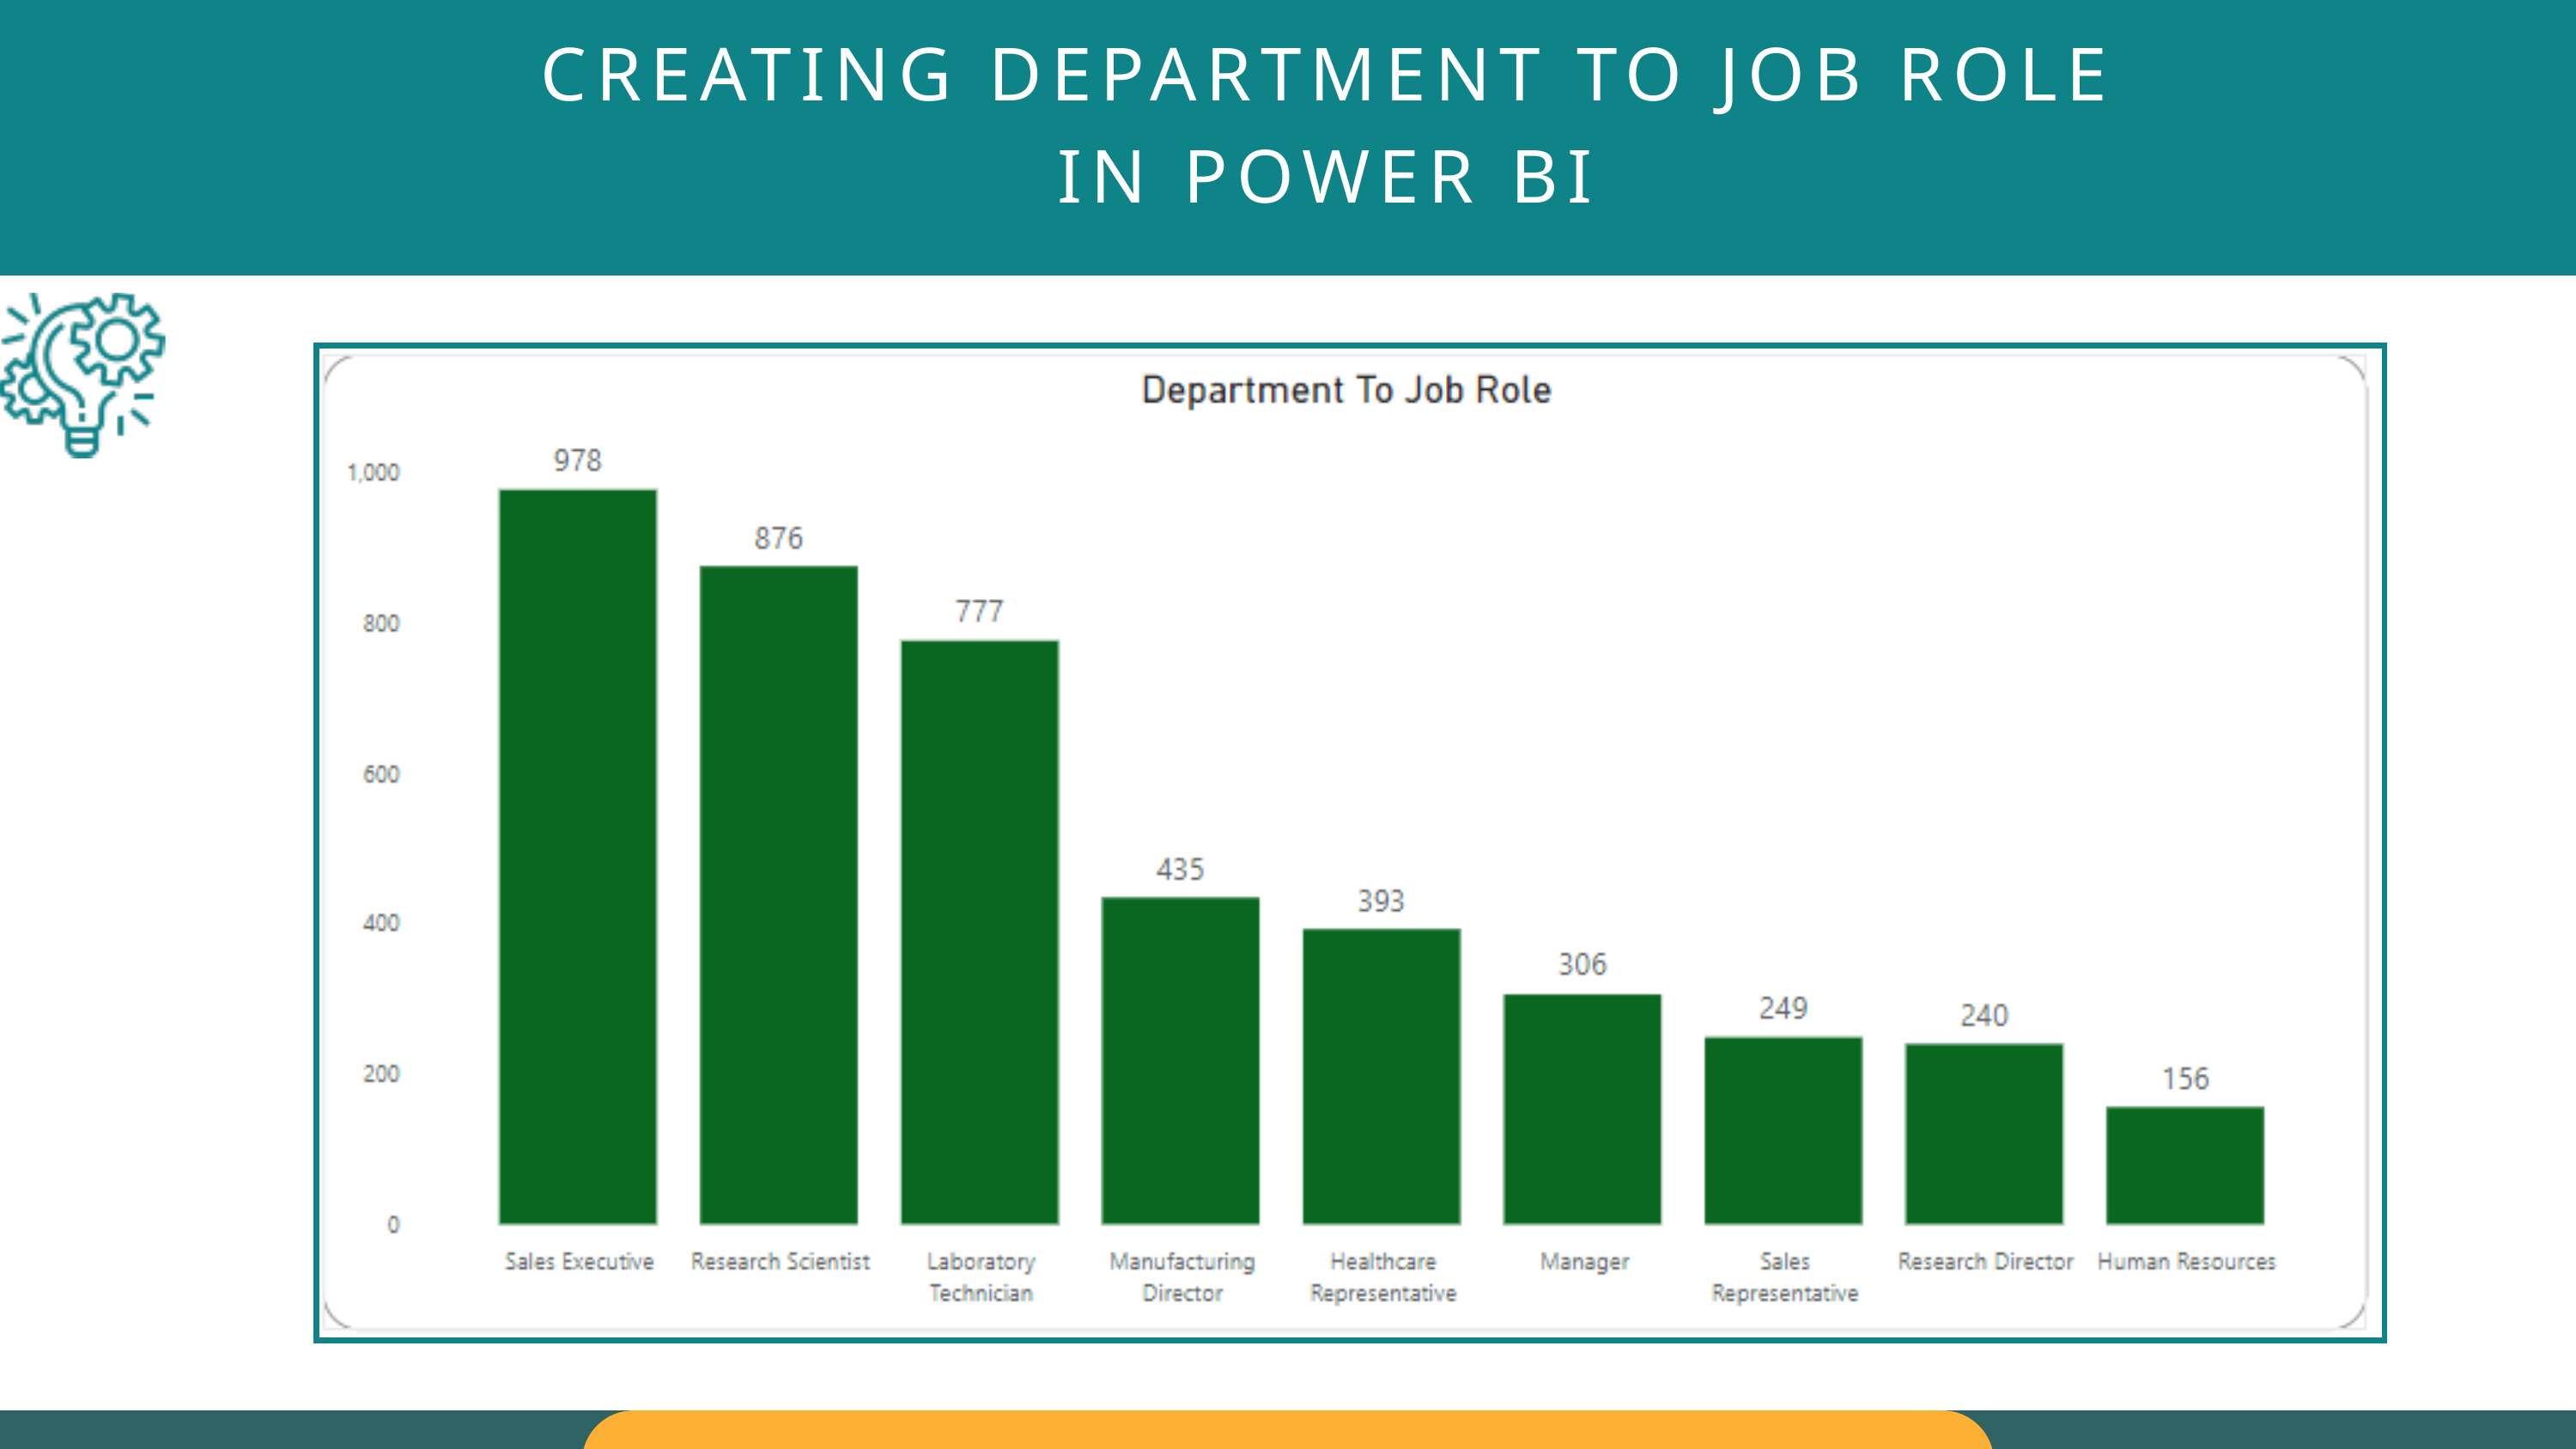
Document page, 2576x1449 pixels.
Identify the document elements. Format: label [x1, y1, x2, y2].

text_box [581, 1410, 1995, 1449]
text_box [0, 293, 166, 458]
text_box [316, 345, 2385, 1341]
text_box [0, 0, 2576, 276]
text_box [1996, 1410, 2576, 1449]
text_box [0, 1410, 581, 1449]
